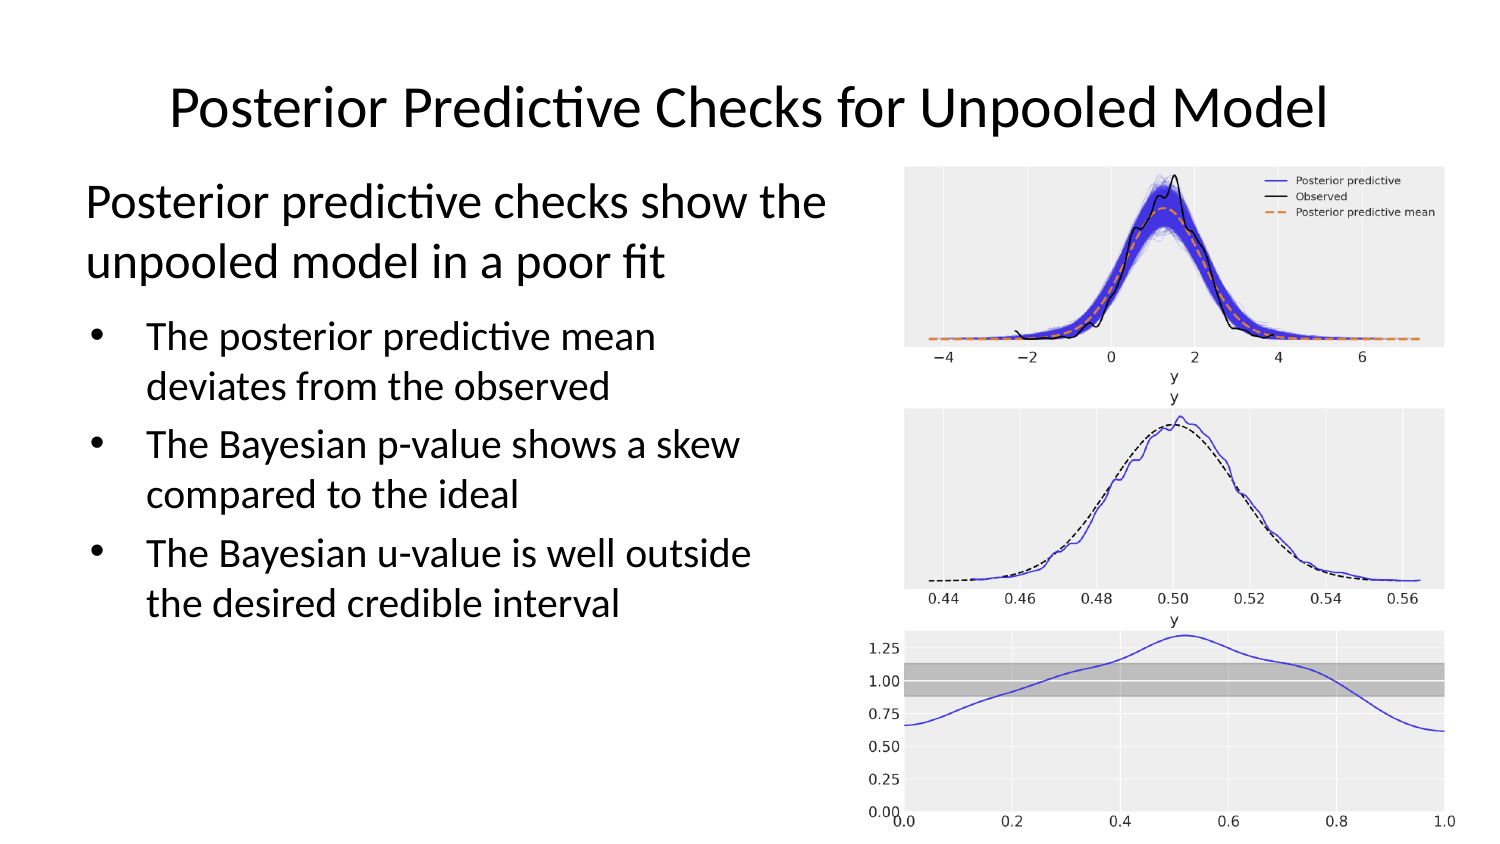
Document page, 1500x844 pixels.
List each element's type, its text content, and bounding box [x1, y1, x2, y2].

list Posterior predictive checks show the unpooled model in a poor fit [70, 160, 846, 307]
text_box The posterior predictive mean deviates from the observed The Bayesian p-value shows a skew compared to the ideal The Bayesian u-value is well outside the desired credible interval [74, 301, 813, 811]
title Posterior Predictive Checks for Unpooled Model [75, 33, 1425, 175]
picture [860, 160, 1465, 839]
